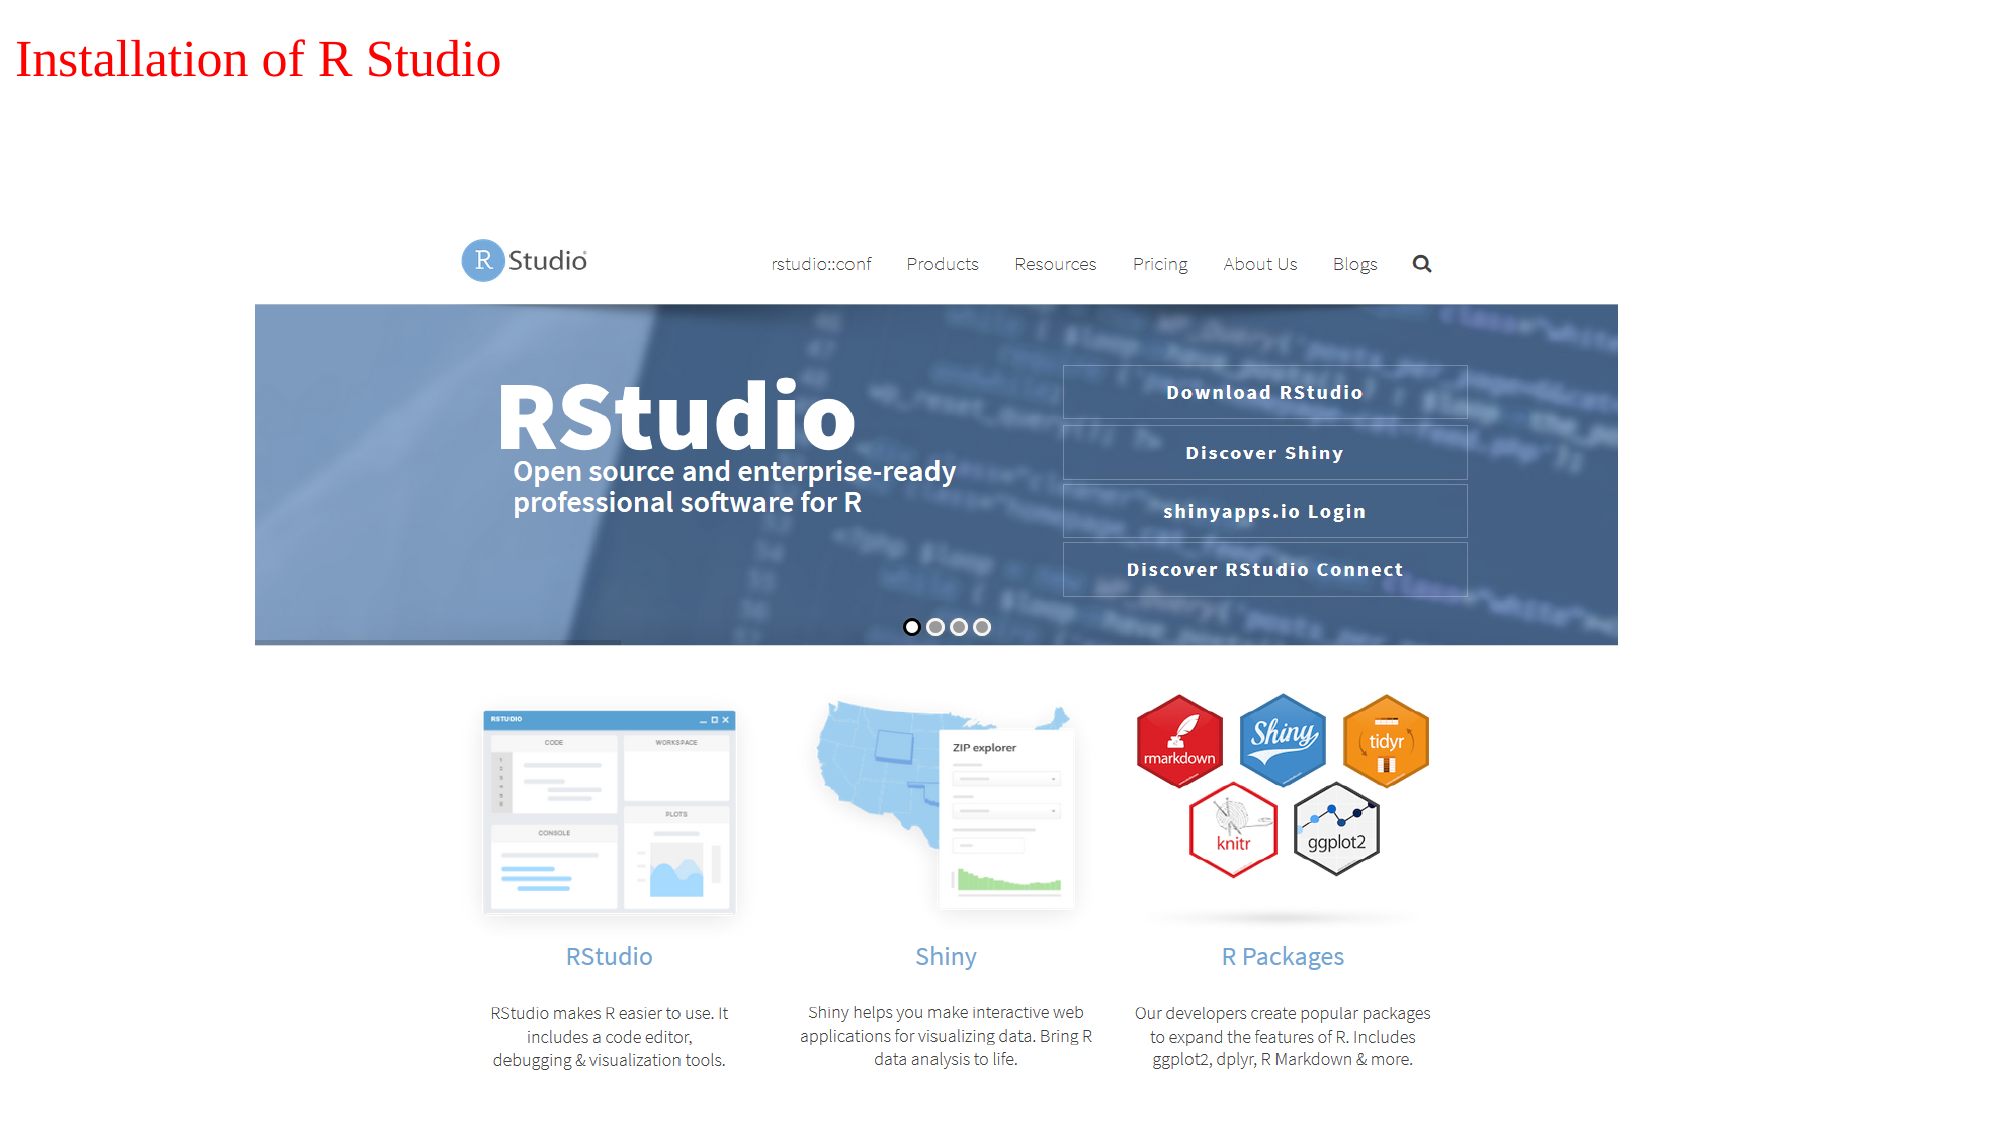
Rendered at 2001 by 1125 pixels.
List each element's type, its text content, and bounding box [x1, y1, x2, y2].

title Installation of R Studio [0, 0, 1725, 120]
picture [254, 231, 1618, 1082]
